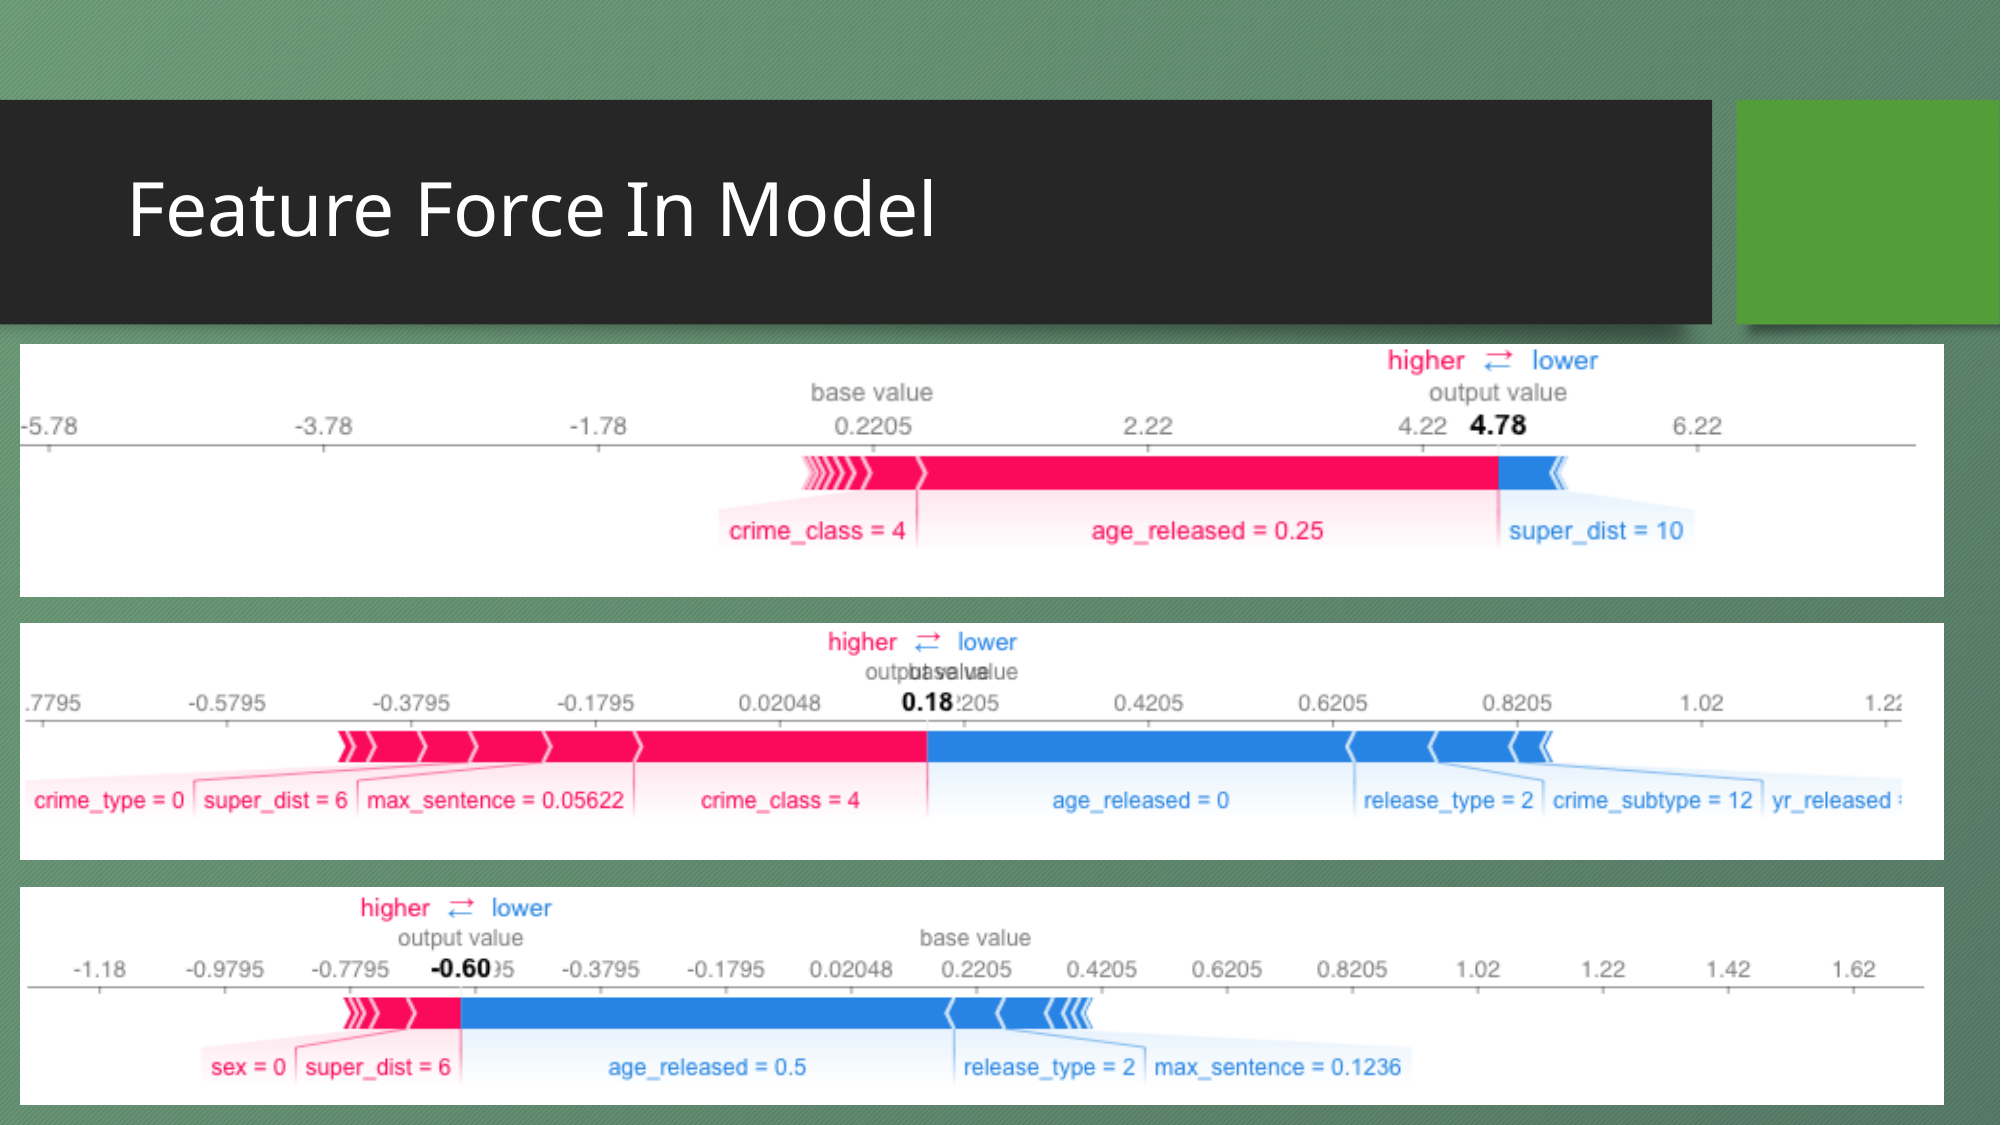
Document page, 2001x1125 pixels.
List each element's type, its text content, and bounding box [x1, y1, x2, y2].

title Feature Force In Model [111, 123, 1689, 301]
picture [20, 622, 1944, 860]
picture [0, 325, 2000, 597]
picture [20, 887, 1944, 1105]
